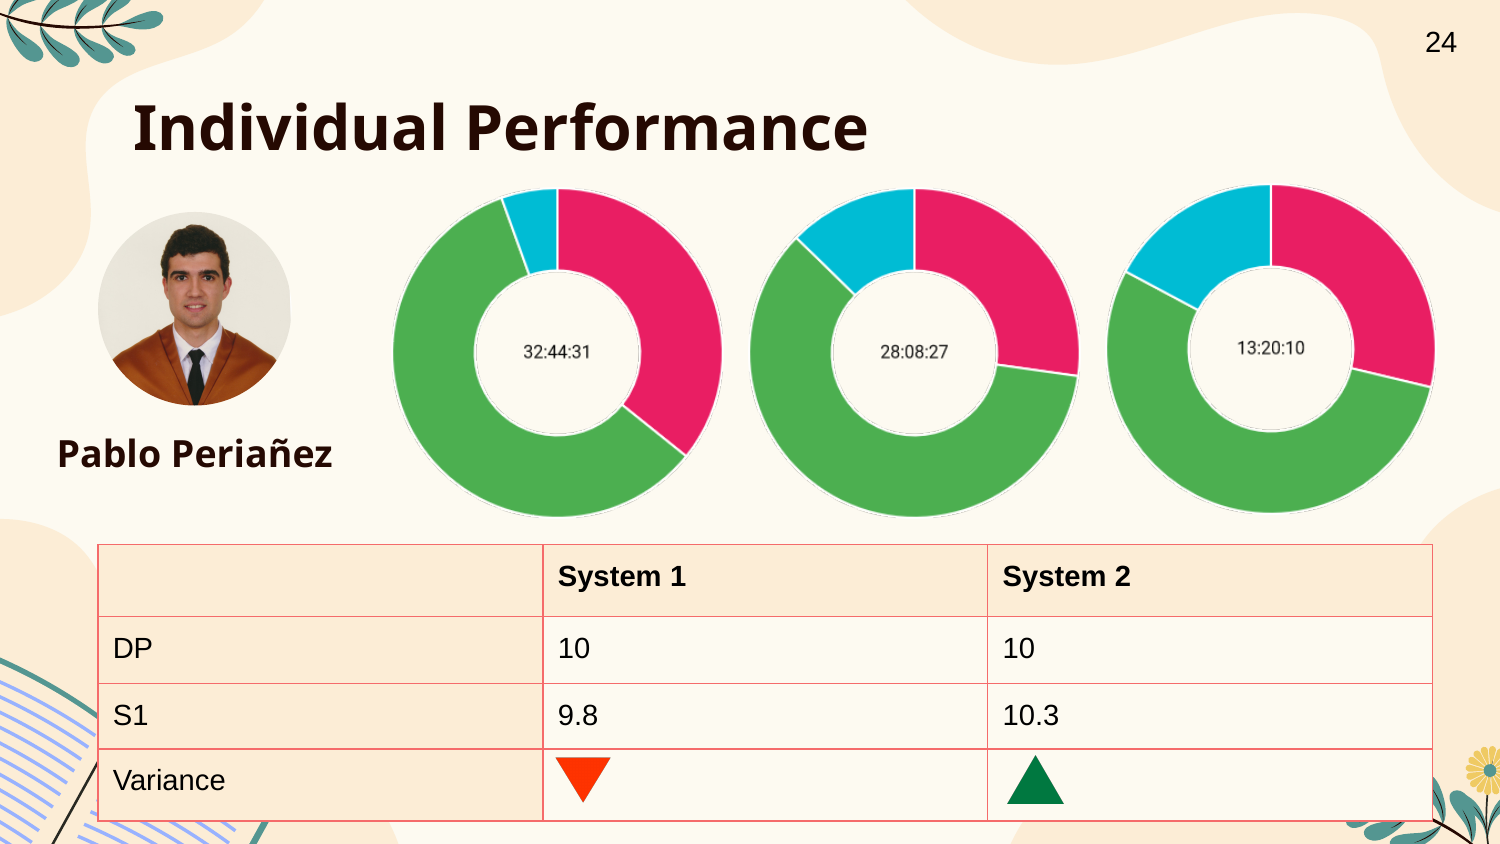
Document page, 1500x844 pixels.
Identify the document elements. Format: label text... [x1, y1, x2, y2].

slide_number ‹#› [1410, 8, 1500, 73]
picture [391, 186, 724, 519]
picture [1105, 182, 1438, 515]
table_cell [988, 750, 1432, 820]
picture [554, 755, 612, 804]
table_cell 10 [988, 617, 1432, 683]
table_cell Variance [99, 750, 542, 820]
subtitle Pablo Periañez [4, 421, 386, 491]
table_header [99, 545, 542, 616]
table_cell DP [99, 617, 542, 683]
table_cell 9.8 [544, 684, 987, 748]
table_cell 10.3 [988, 684, 1432, 748]
table_cell [544, 750, 987, 820]
title Individual Performance [118, 72, 1382, 167]
picture [97, 211, 292, 406]
table_header System 2 [988, 545, 1432, 616]
table_cell 10 [544, 617, 987, 683]
picture [748, 186, 1081, 519]
picture [1006, 754, 1064, 805]
table_cell S1 [99, 684, 542, 748]
table_header System 1 [544, 545, 987, 616]
